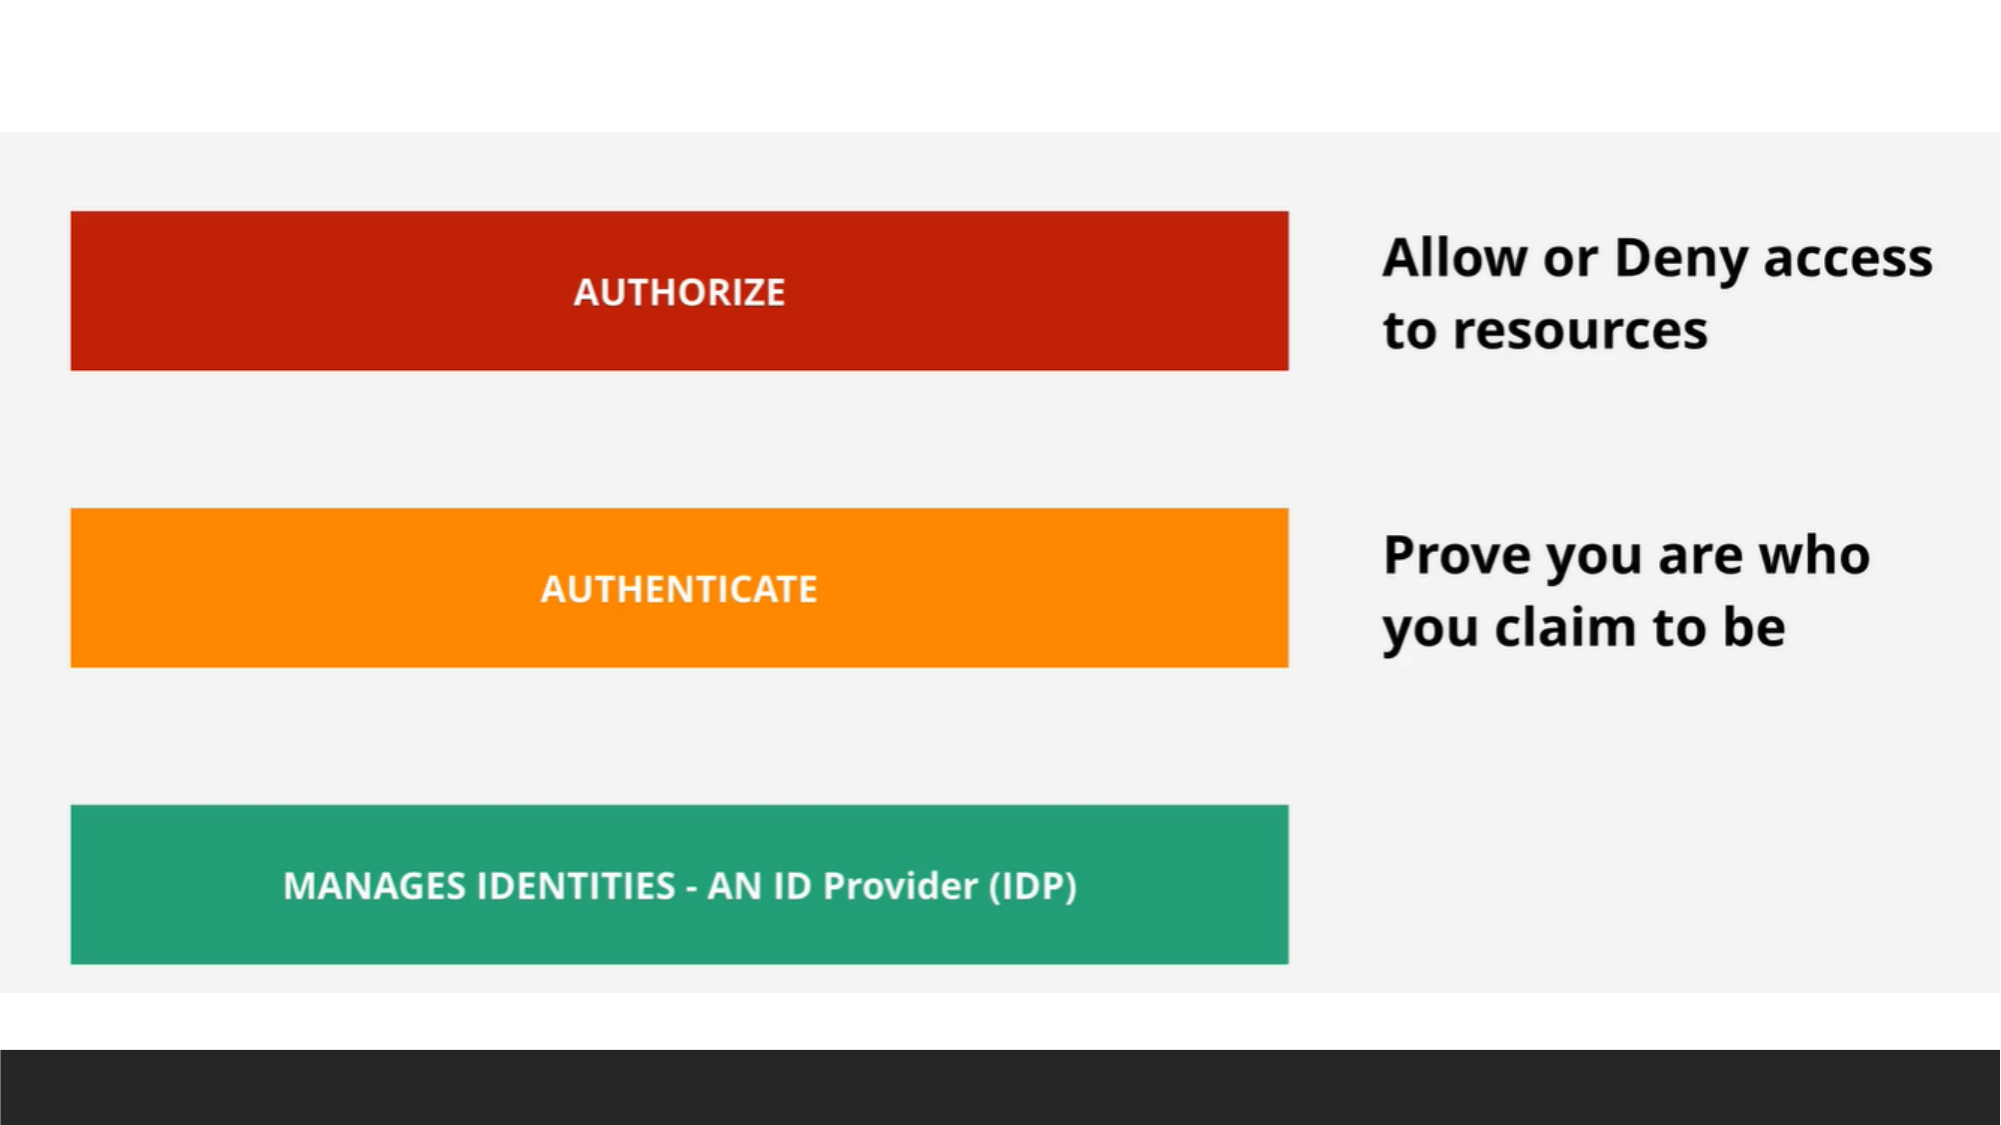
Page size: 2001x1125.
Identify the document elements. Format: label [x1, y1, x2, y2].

picture [0, 131, 2000, 994]
